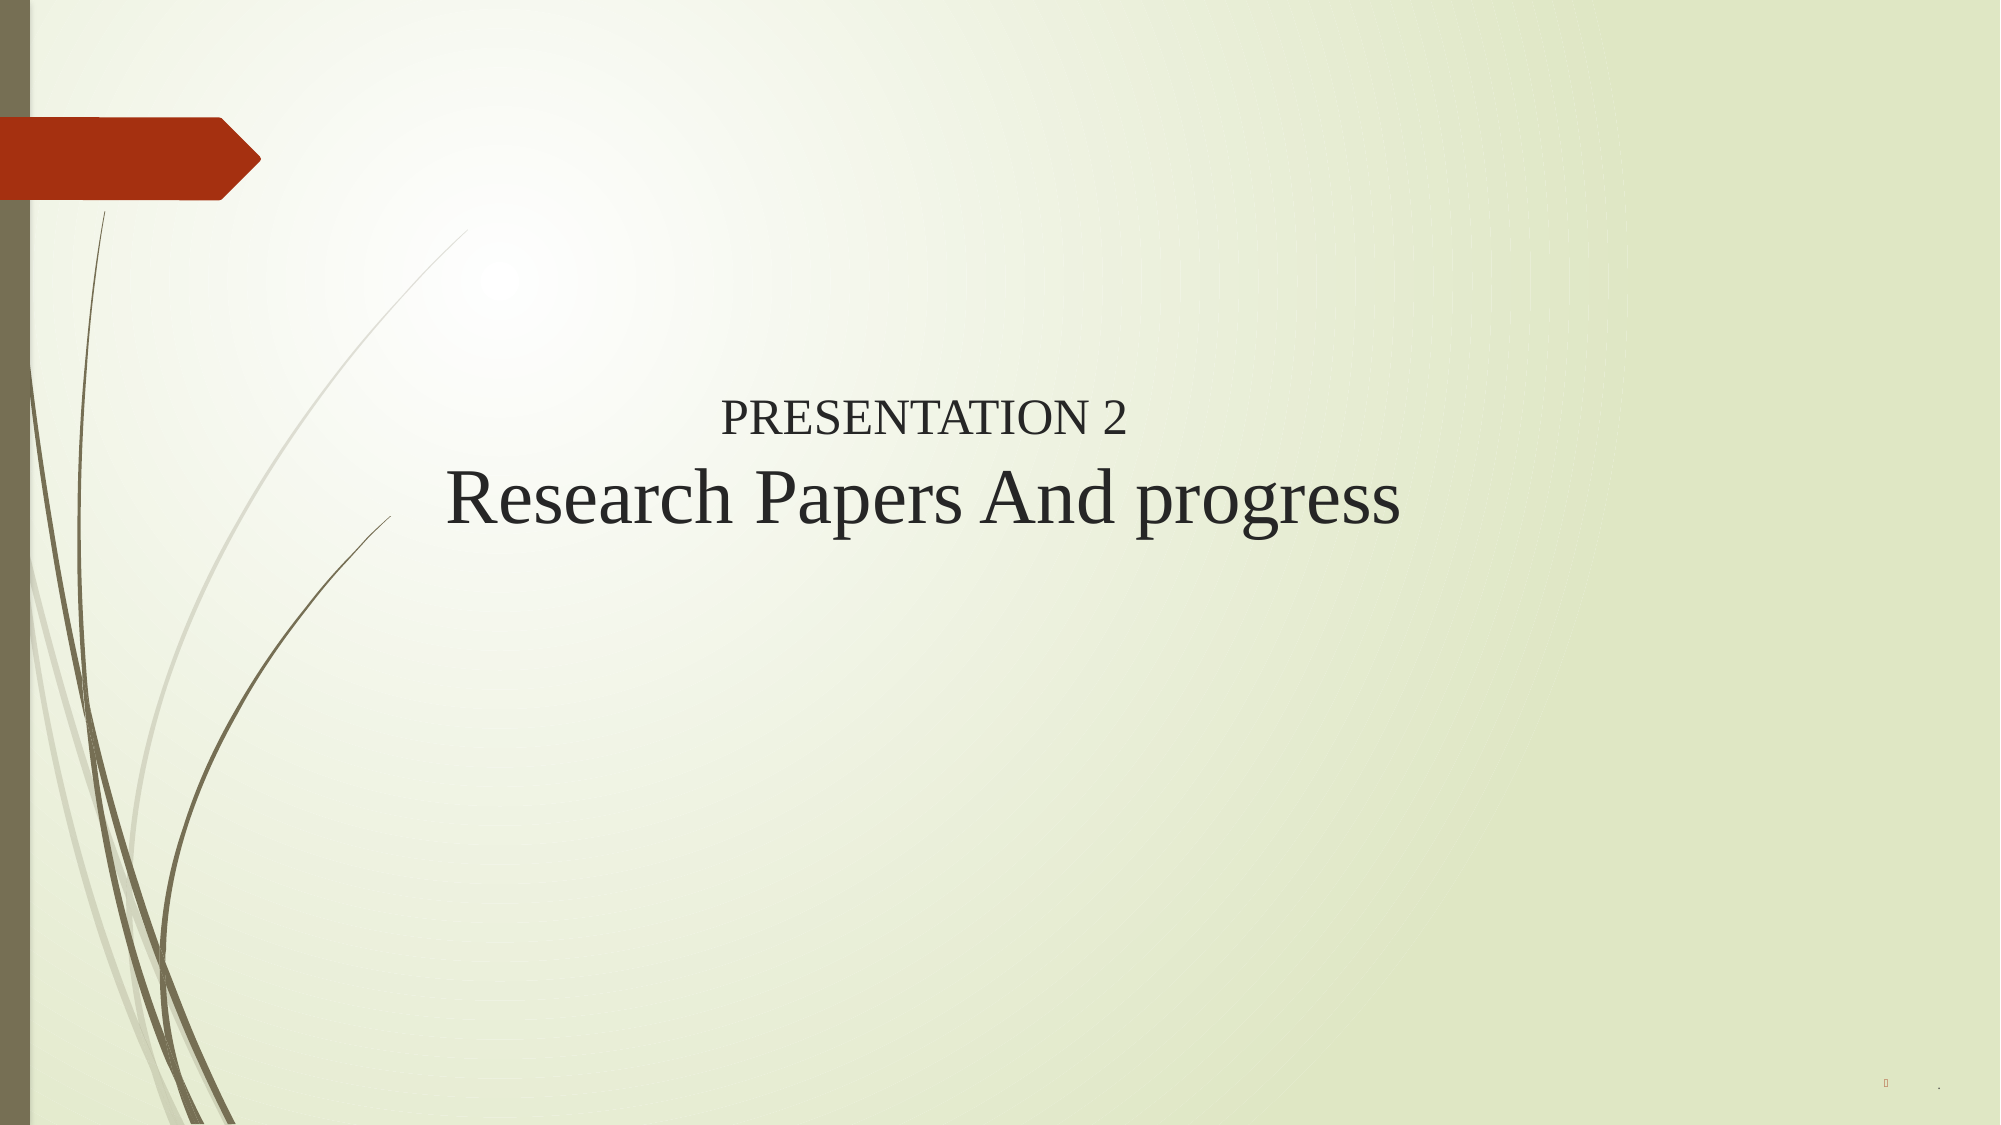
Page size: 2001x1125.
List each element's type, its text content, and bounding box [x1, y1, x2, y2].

list . [1869, 1070, 1929, 1100]
title PRESENTATION 2 Research Papers And progress [129, 281, 1720, 550]
